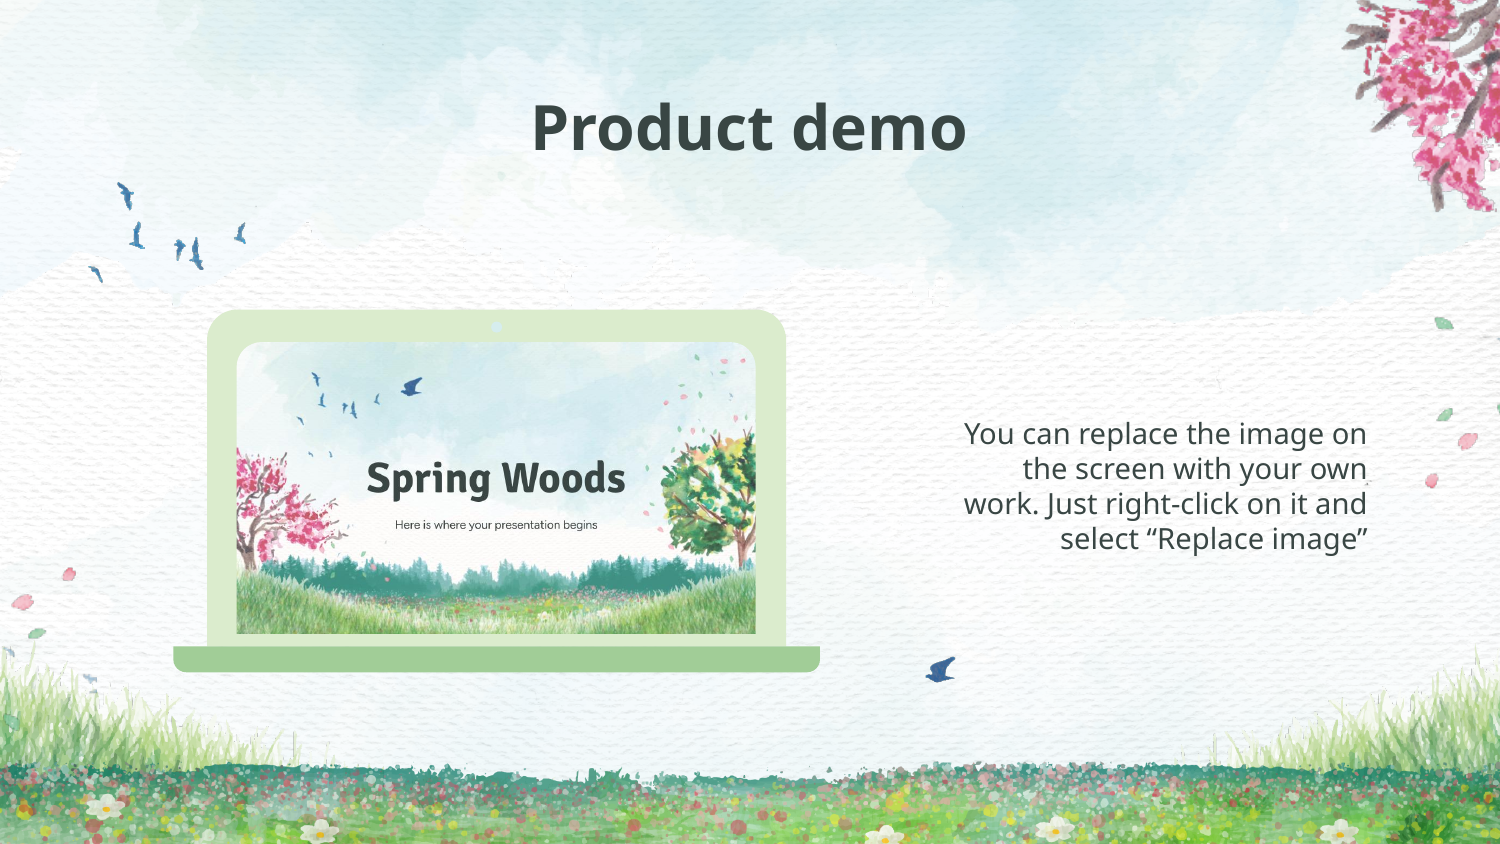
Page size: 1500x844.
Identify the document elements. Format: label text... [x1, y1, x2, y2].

subtitle You can replace the image on the screen with your own work. Just right-click on it and select “Replace image” [969, 400, 1383, 576]
title Product demo [117, 72, 1382, 167]
picture [0, 0, 1500, 844]
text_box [48, 143, 964, 688]
